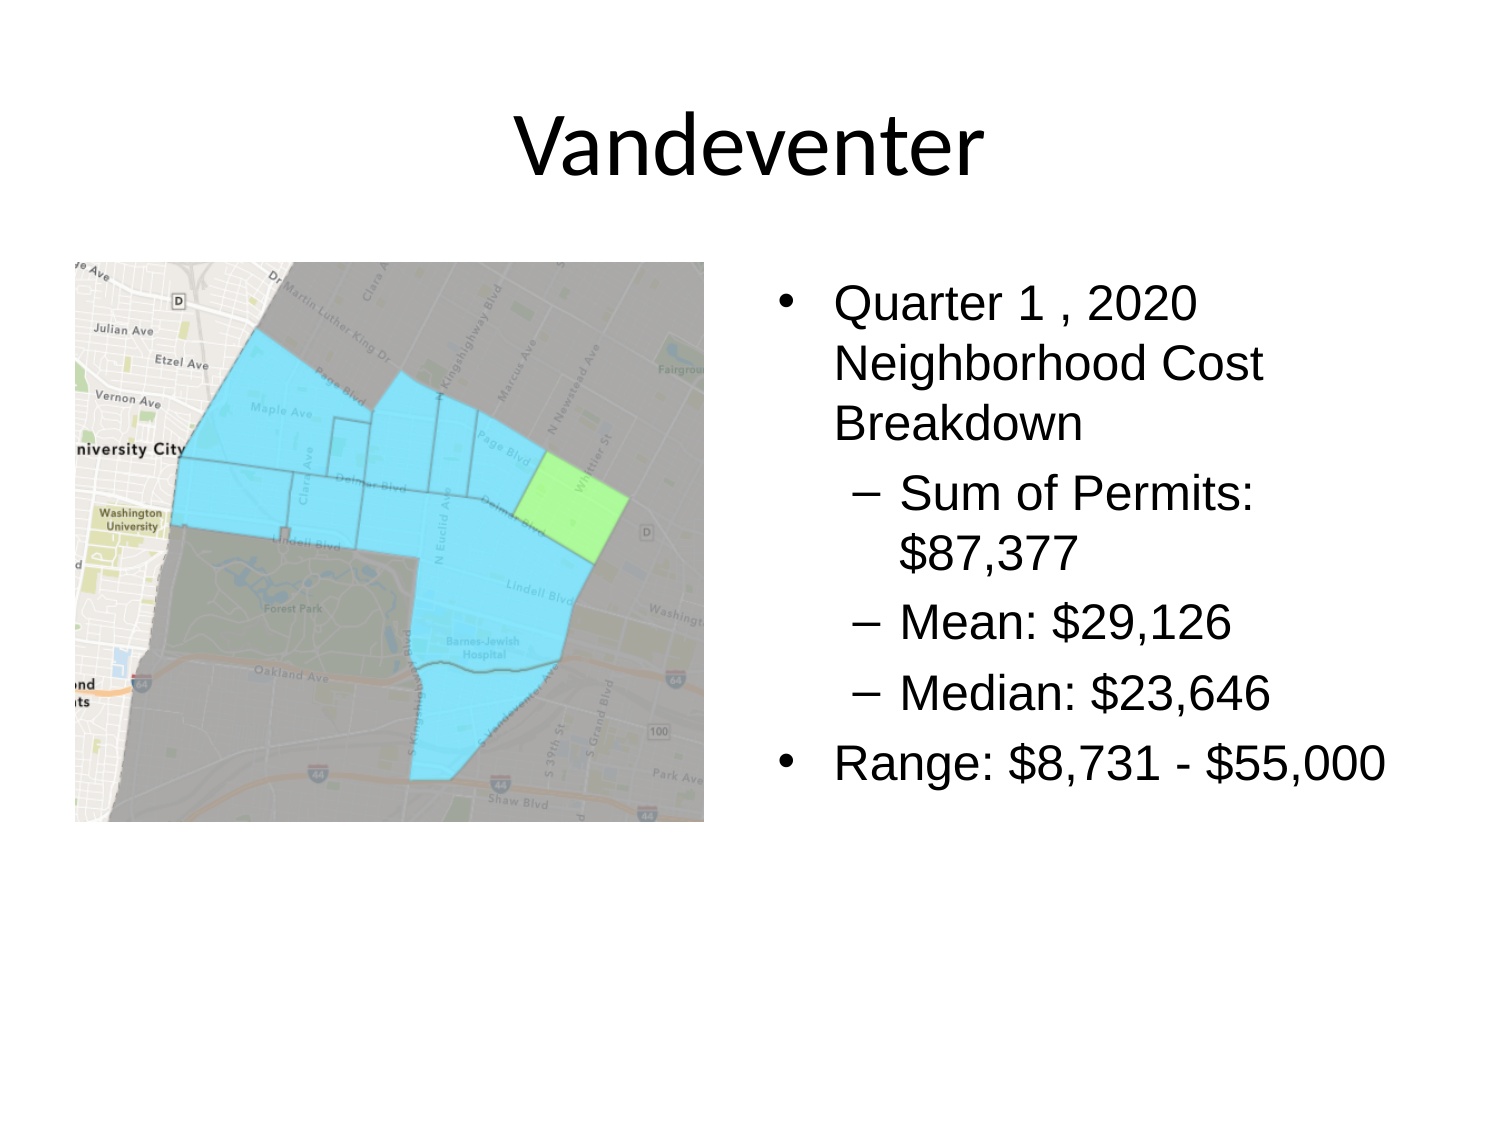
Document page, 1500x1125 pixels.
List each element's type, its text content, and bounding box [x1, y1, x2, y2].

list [74, 262, 704, 823]
list Quarter 1 , 2020 Neighborhood Cost Breakdown Sum of Permits: $87,377 Mean: $29,126 Median: $23,646 Range: $8,731 - $55,000 [762, 262, 1425, 1005]
title Vandeventer [75, 45, 1425, 233]
